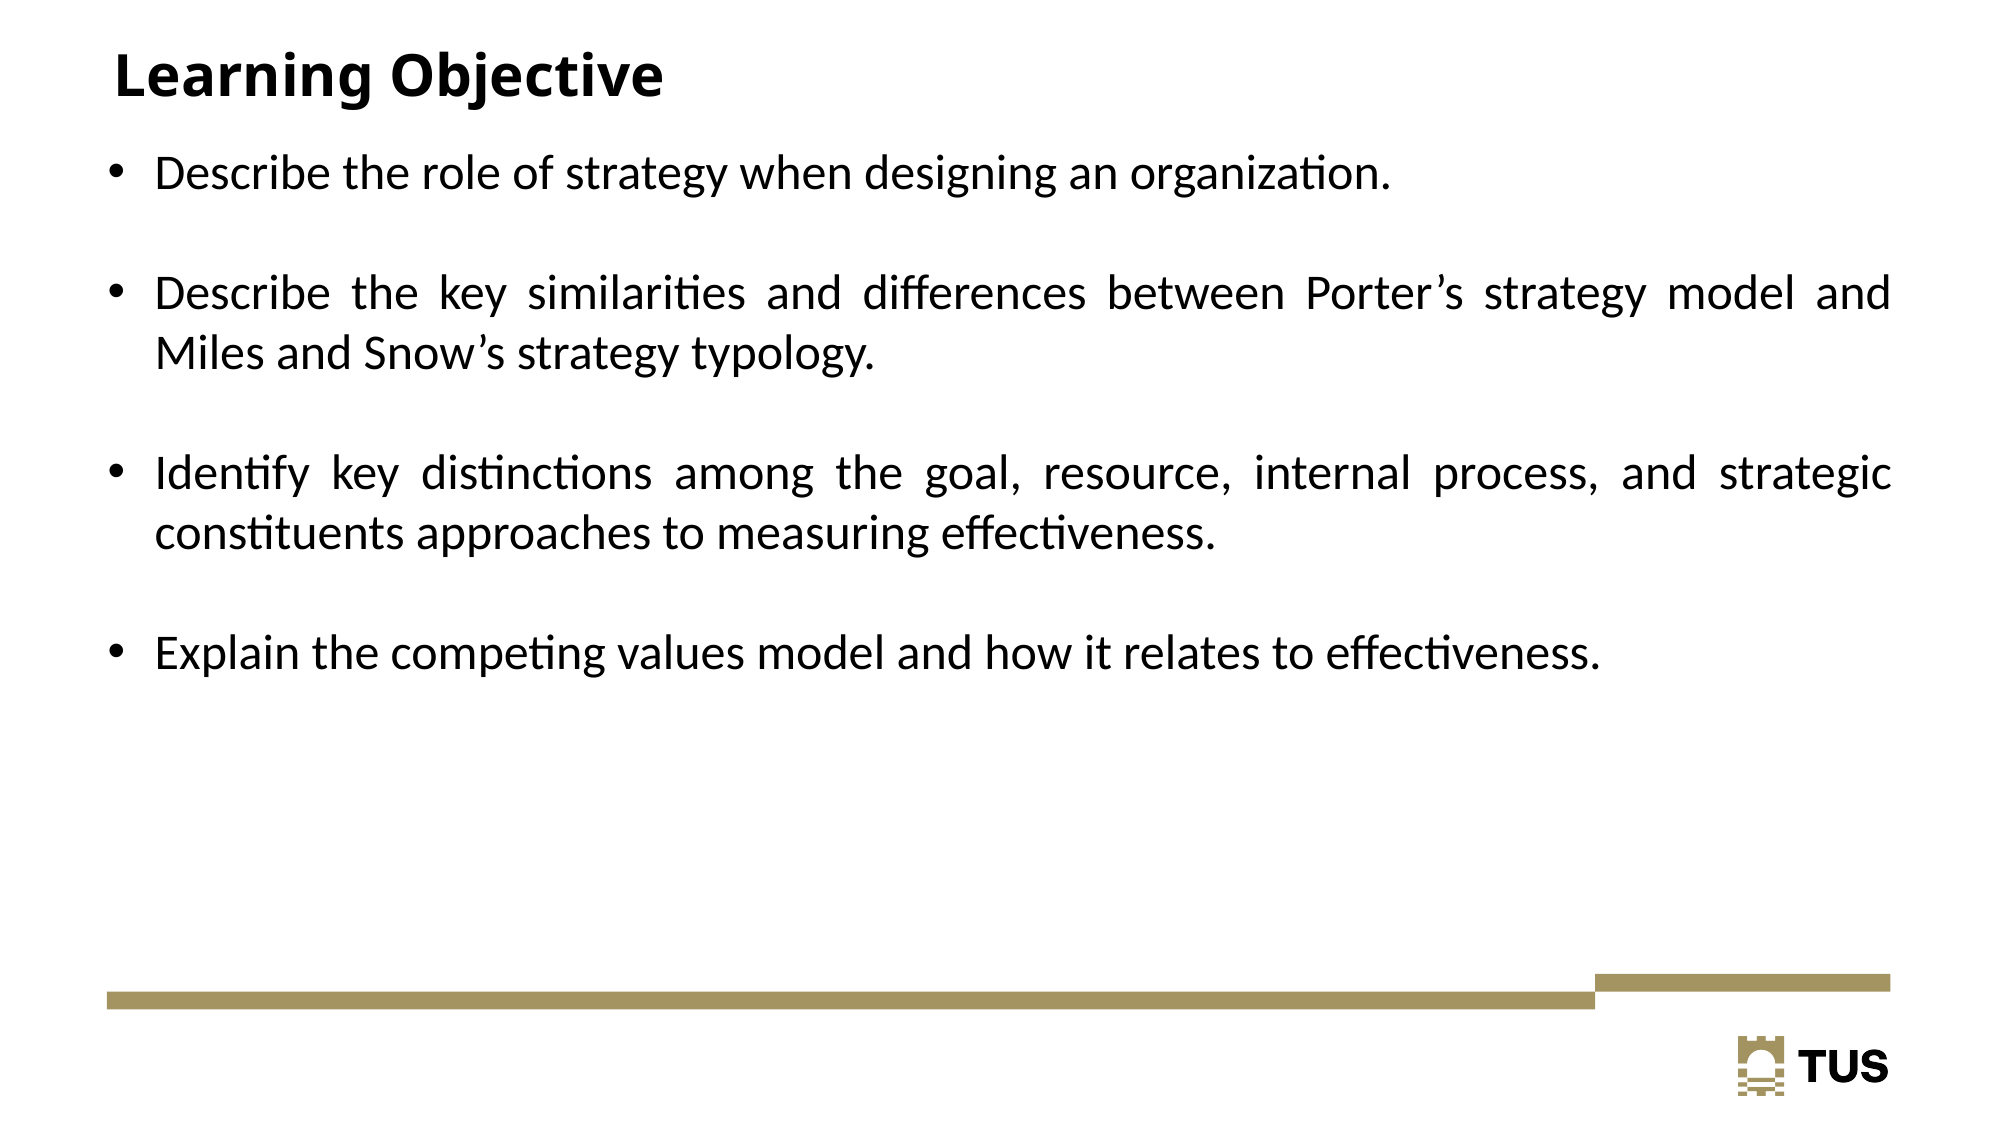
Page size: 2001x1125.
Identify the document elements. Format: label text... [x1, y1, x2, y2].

text_box Describe the role of strategy when designing an organization. Describe the key similarities and differences between Porter’s strategy model and Miles and Snow’s strategy typology. Identify key distinctions among the goal, resource, internal process, and strategic constituents approaches to measuring effectiveness. Explain the competing values model and how it relates to effectiveness. [92, 132, 1909, 748]
picture [1738, 1036, 1888, 1096]
title Learning Objective [113, 38, 1428, 132]
